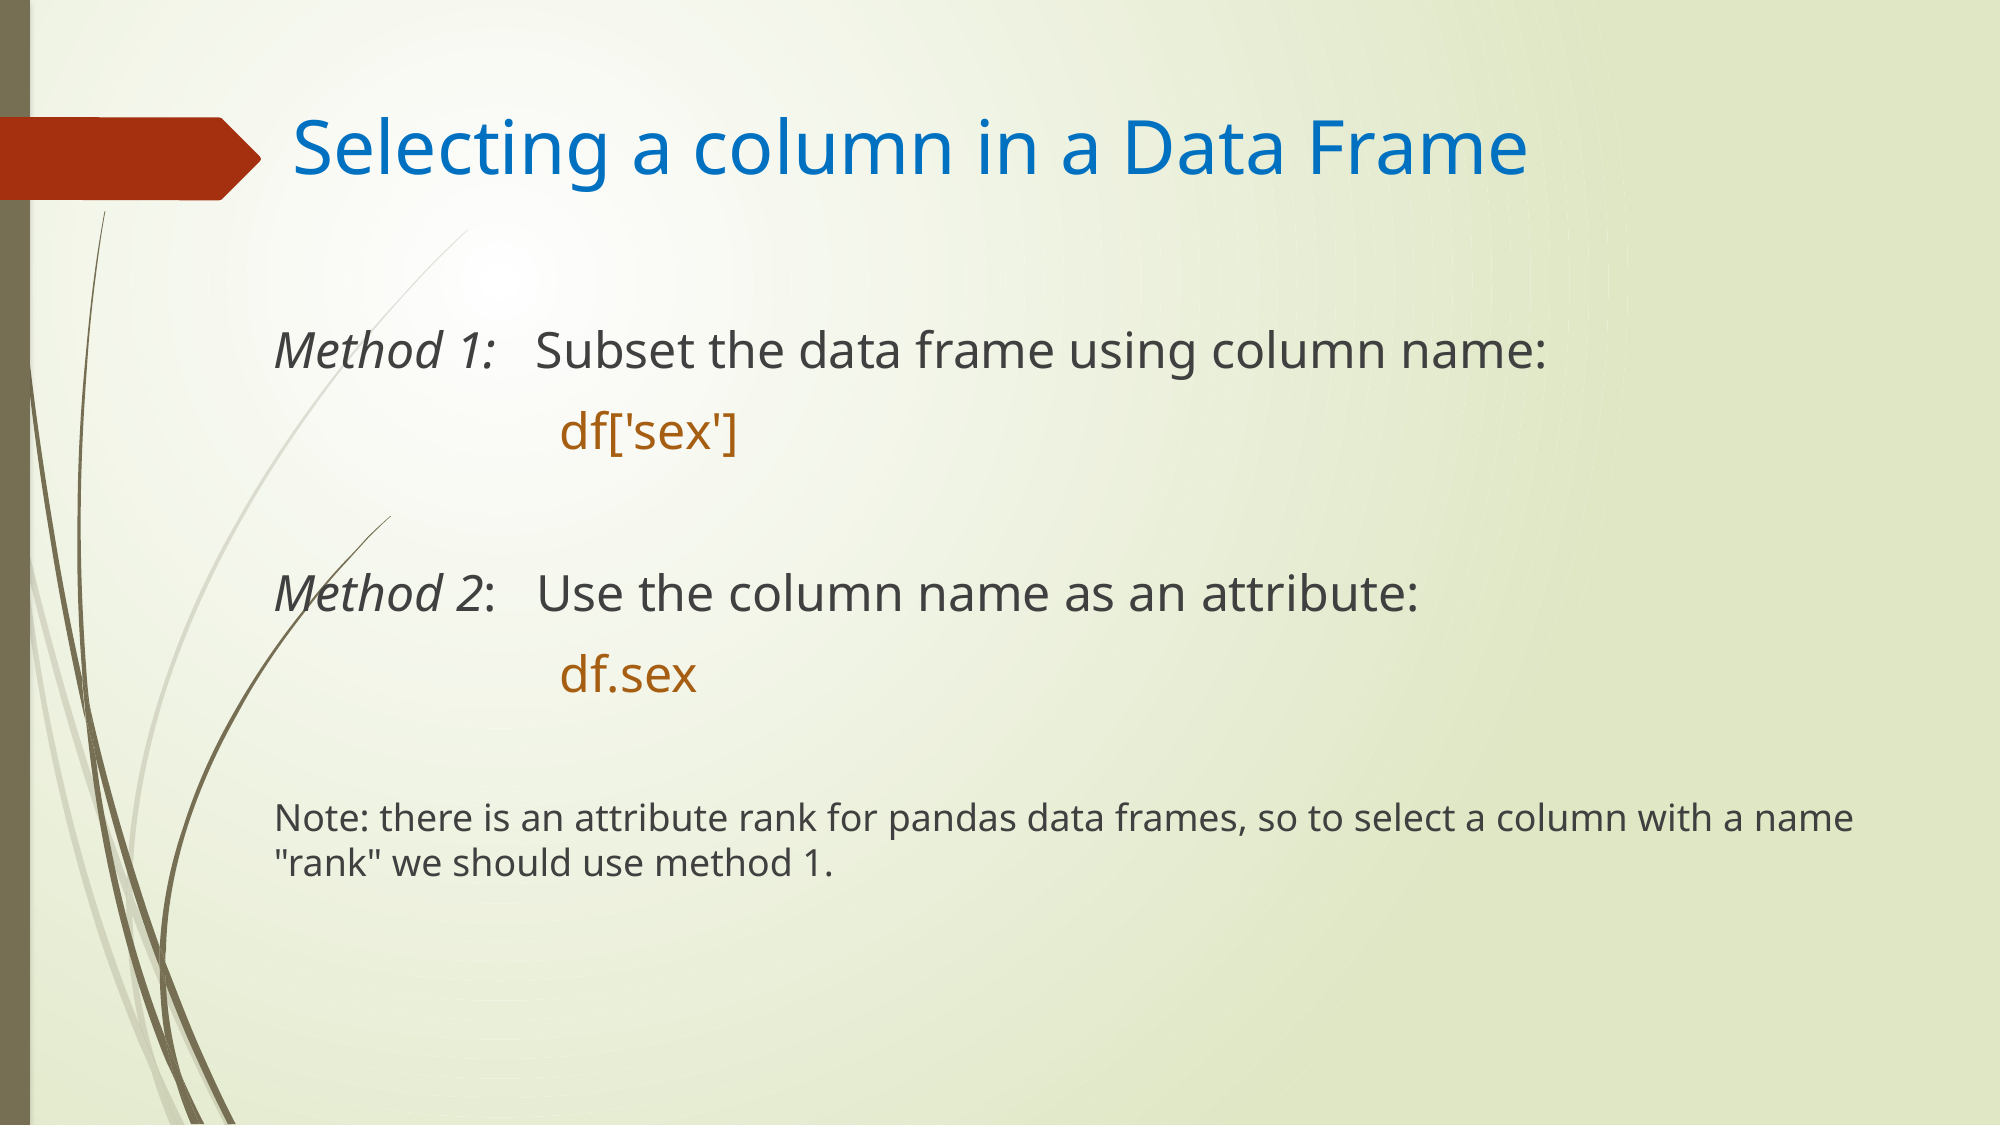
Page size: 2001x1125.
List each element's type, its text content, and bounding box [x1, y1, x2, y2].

title Selecting a column in a Data Frame [277, 91, 1872, 240]
list Method 1: Subset the data frame using column name: df['sex'] Method 2: Use the column name as an attribute: df.sex Note: there is an attribute rank for pandas data frames, so to select a column with a name "rank" we should use method 1. [258, 311, 1888, 970]
